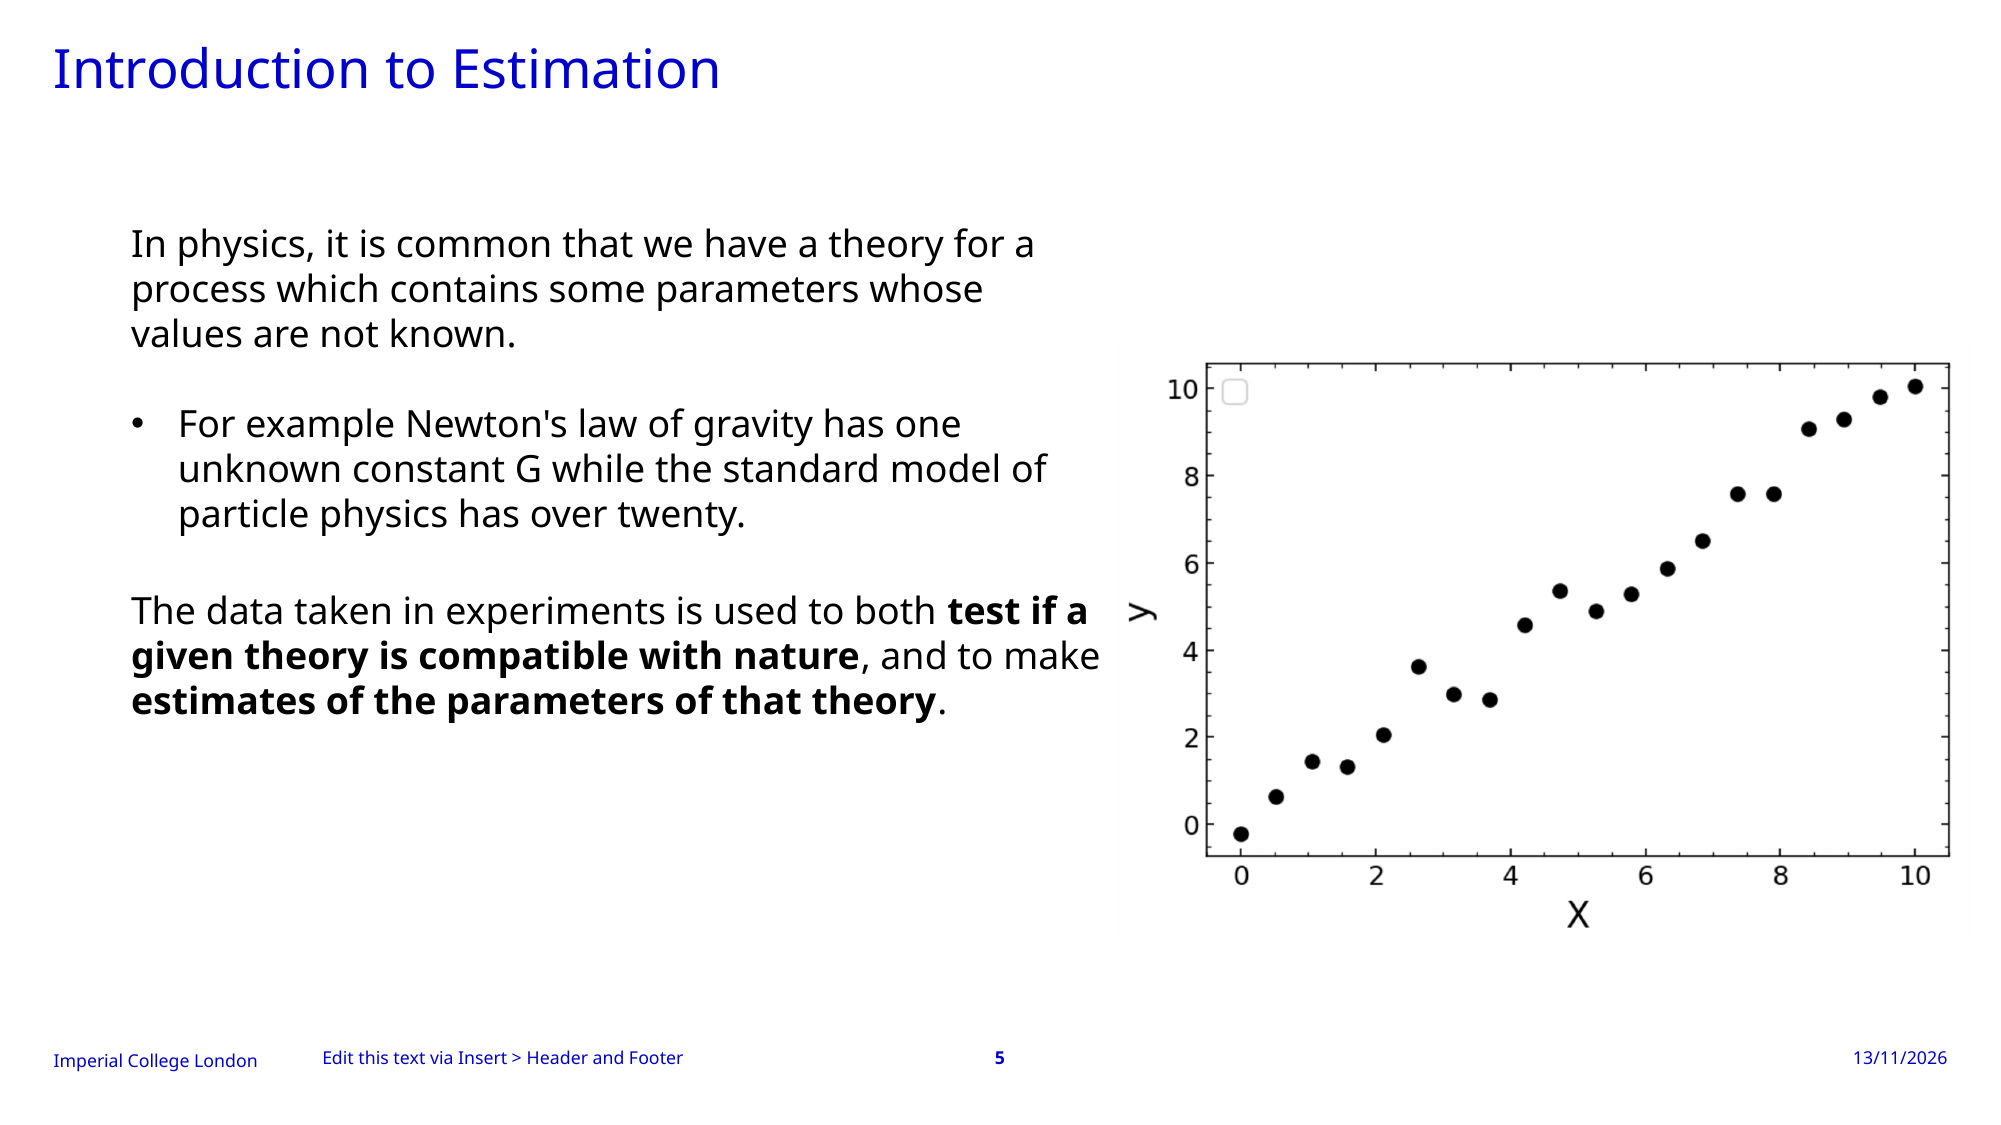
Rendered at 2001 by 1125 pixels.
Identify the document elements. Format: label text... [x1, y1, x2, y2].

title Introduction to Estimation [53, 41, 1947, 104]
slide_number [1745, 1048, 1948, 1072]
footer Edit this text via Insert > Header and Footer [322, 1048, 884, 1072]
picture [1115, 344, 1972, 939]
slide_number 5 [973, 1048, 1027, 1072]
text_box In physics, it is common that we have a theory for a process which contains some parameters whose values are not known. For example Newton's law of gravity has one unknown constant G while the standard model of particle physics has over twenty. [116, 212, 1117, 543]
text_box The data taken in experiments is used to both test if a given theory is compatible with nature, and to make estimates of the parameters of that theory. [116, 579, 1115, 729]
